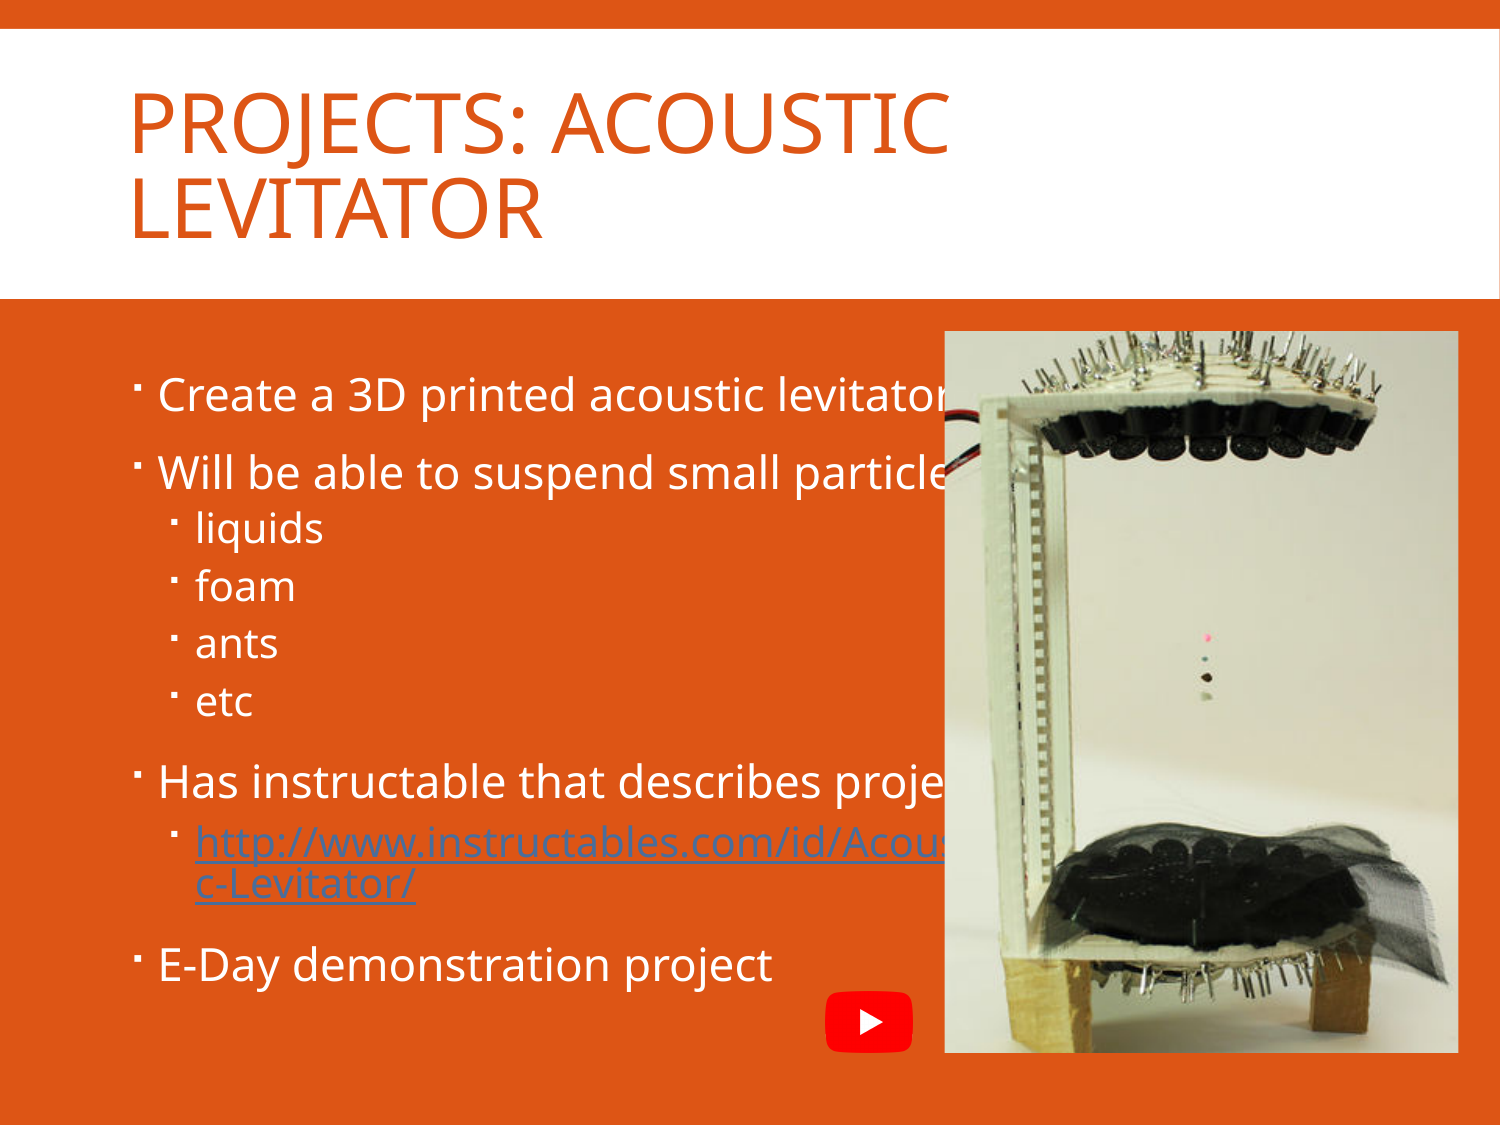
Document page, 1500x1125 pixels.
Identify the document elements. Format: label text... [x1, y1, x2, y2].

picture [944, 330, 1459, 1053]
list Create a 3D printed acoustic levitator Will be able to suspend small particles liquids foam ants etc Has instructable that describes project http://www.instructables.com/id/Acoustic-Levitator/ E-Day demonstration project [112, 363, 937, 1054]
title Projects: Acoustic Levitator [112, 46, 1388, 295]
picture [825, 990, 914, 1053]
